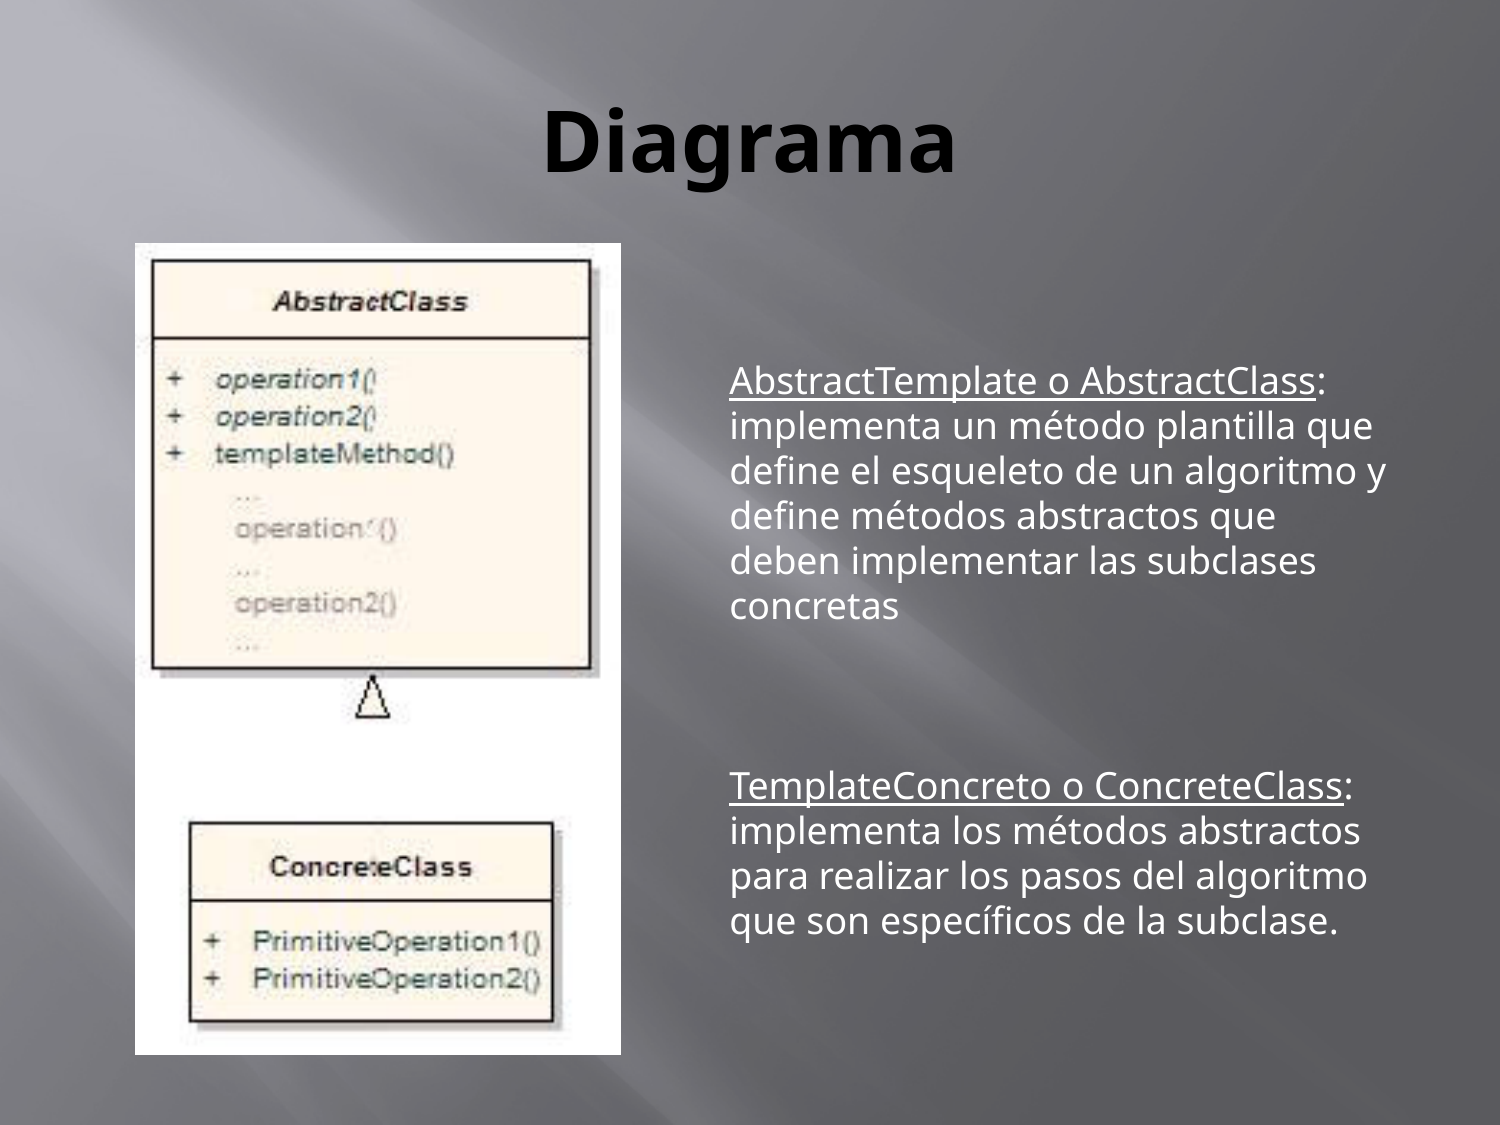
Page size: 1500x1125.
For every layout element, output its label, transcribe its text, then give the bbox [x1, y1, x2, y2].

text_box AbstractTemplate o AbstractClass: implementa un método plantilla que define el esqueleto de un algoritmo y define métodos abstractos que deben implementar las subclases concretas TemplateConcreto o ConcreteClass: implementa los métodos abstractos para realizar los pasos del algoritmo que son específicos de la subclase. [714, 349, 1412, 950]
picture [135, 243, 621, 1055]
title Diagrama [75, 45, 1425, 233]
